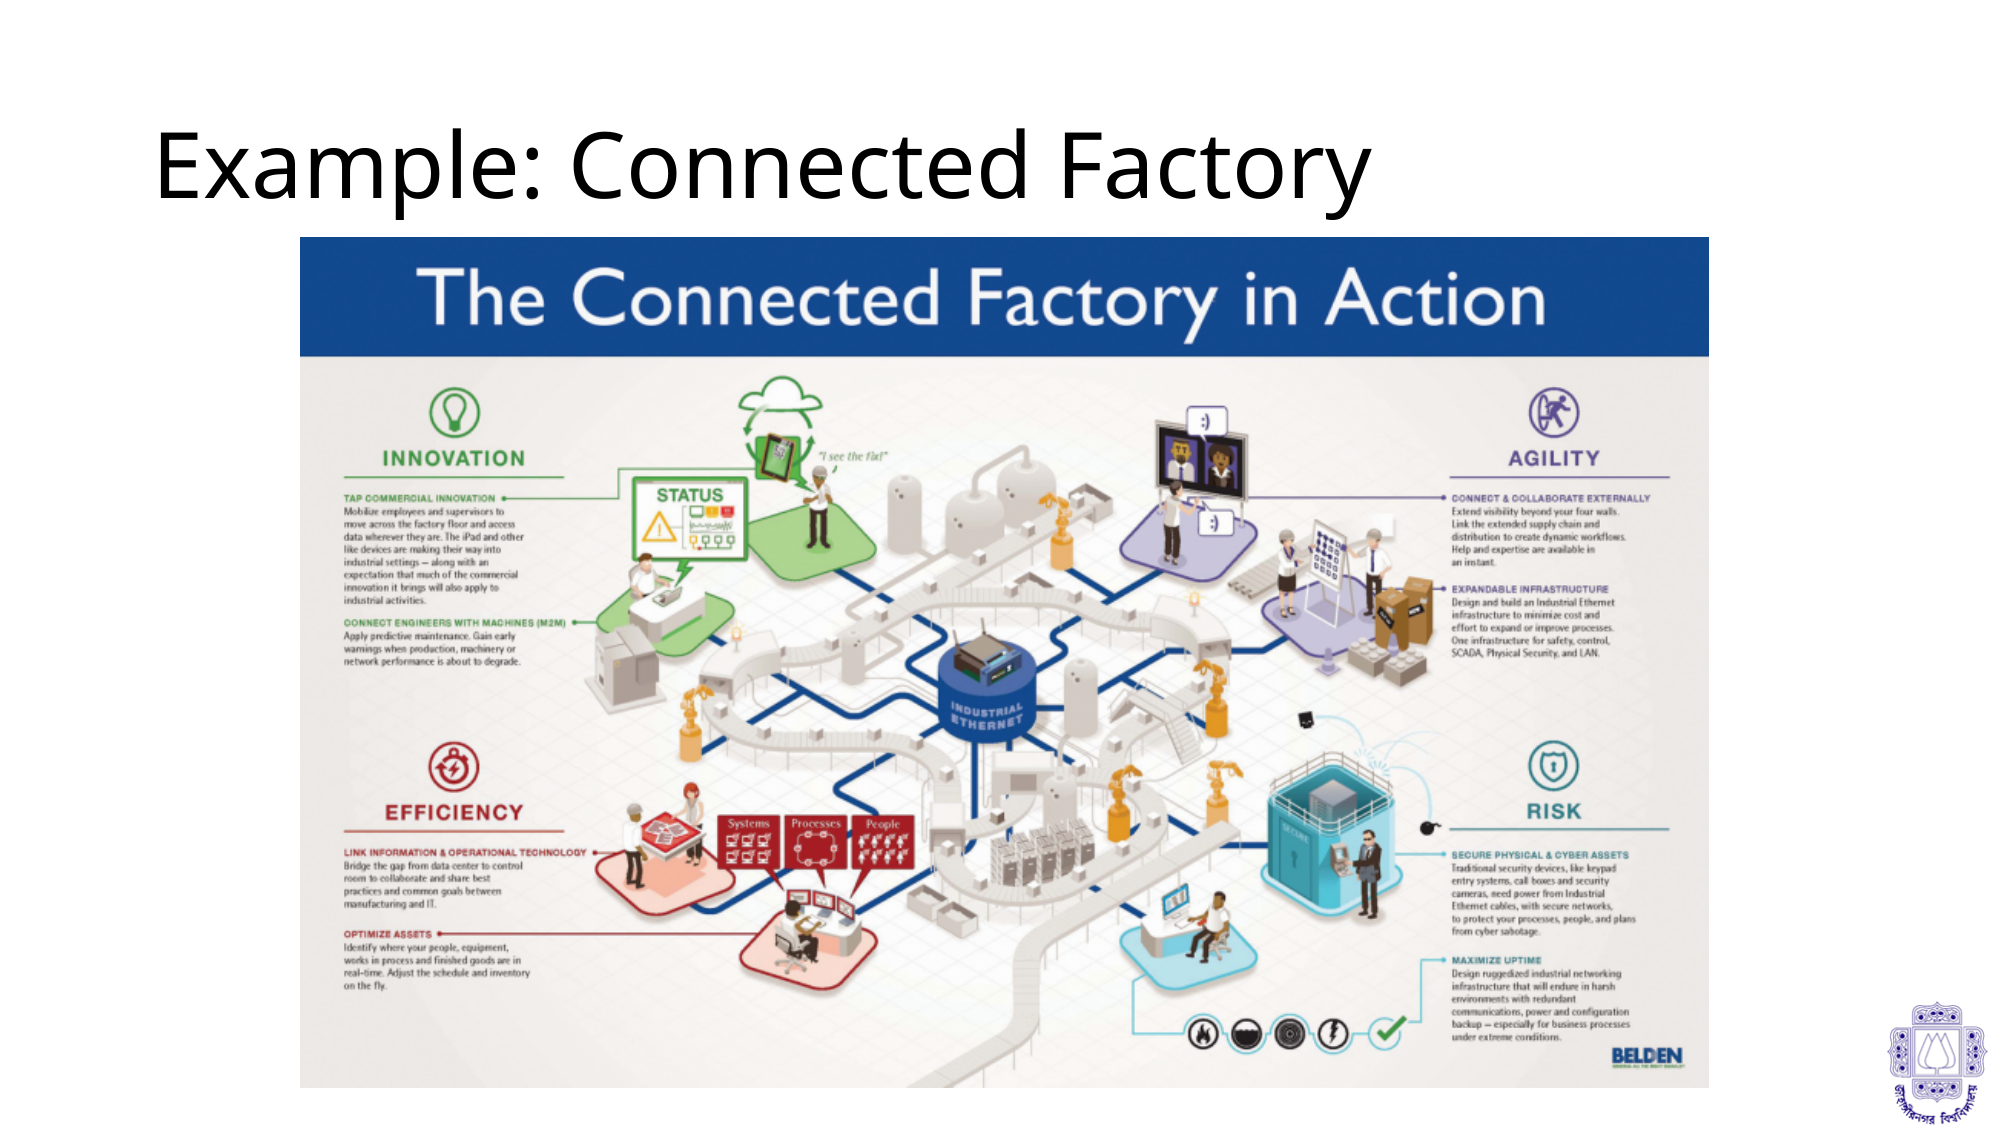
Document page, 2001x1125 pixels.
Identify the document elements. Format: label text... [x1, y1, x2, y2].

picture [299, 237, 1709, 1088]
picture [1887, 1001, 1988, 1125]
title Example: Connected Factory [137, 59, 1863, 278]
